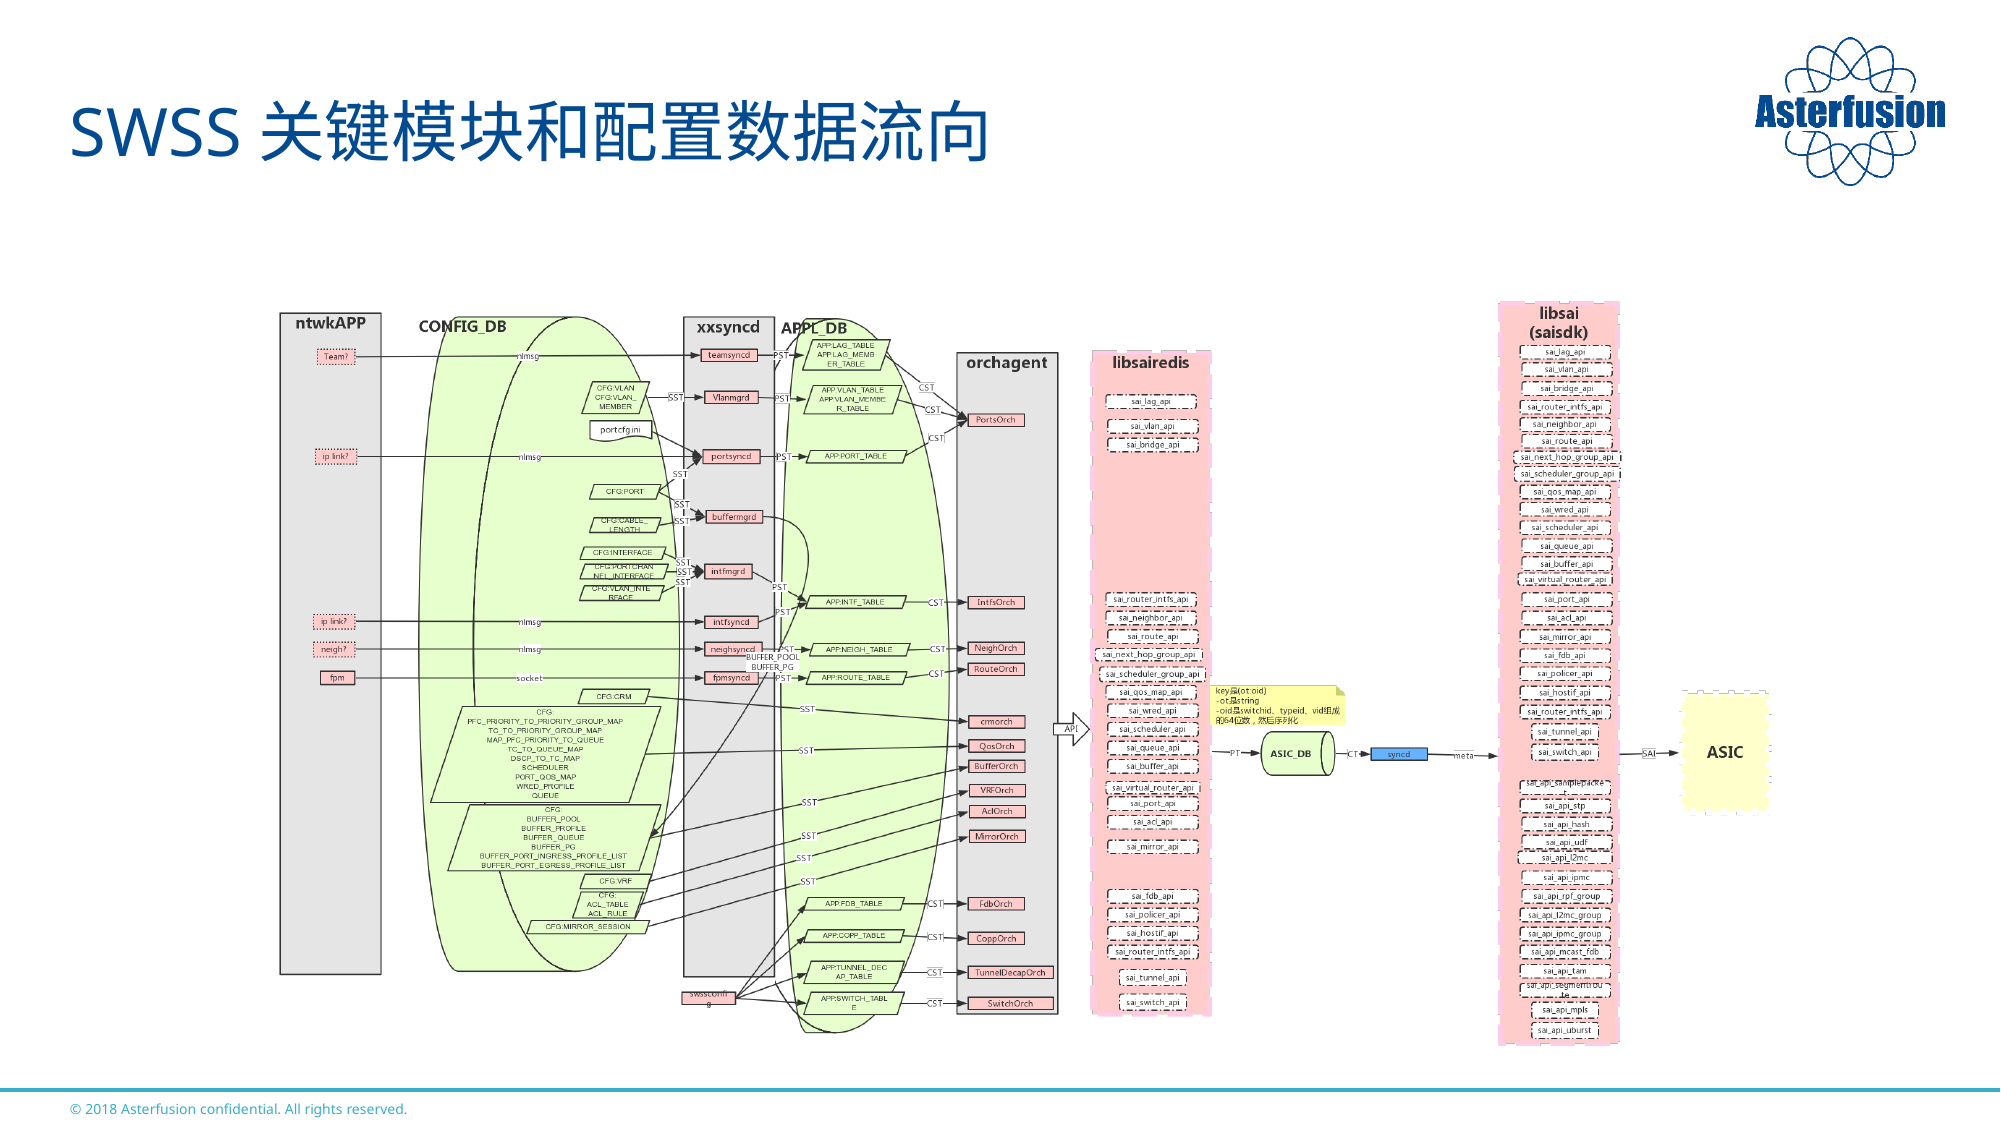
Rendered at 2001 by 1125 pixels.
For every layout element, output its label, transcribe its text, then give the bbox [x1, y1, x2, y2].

title SWSS关键模块和配置数据流向 [55, 36, 1709, 185]
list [212, 235, 1788, 1063]
picture [1755, 37, 1945, 186]
